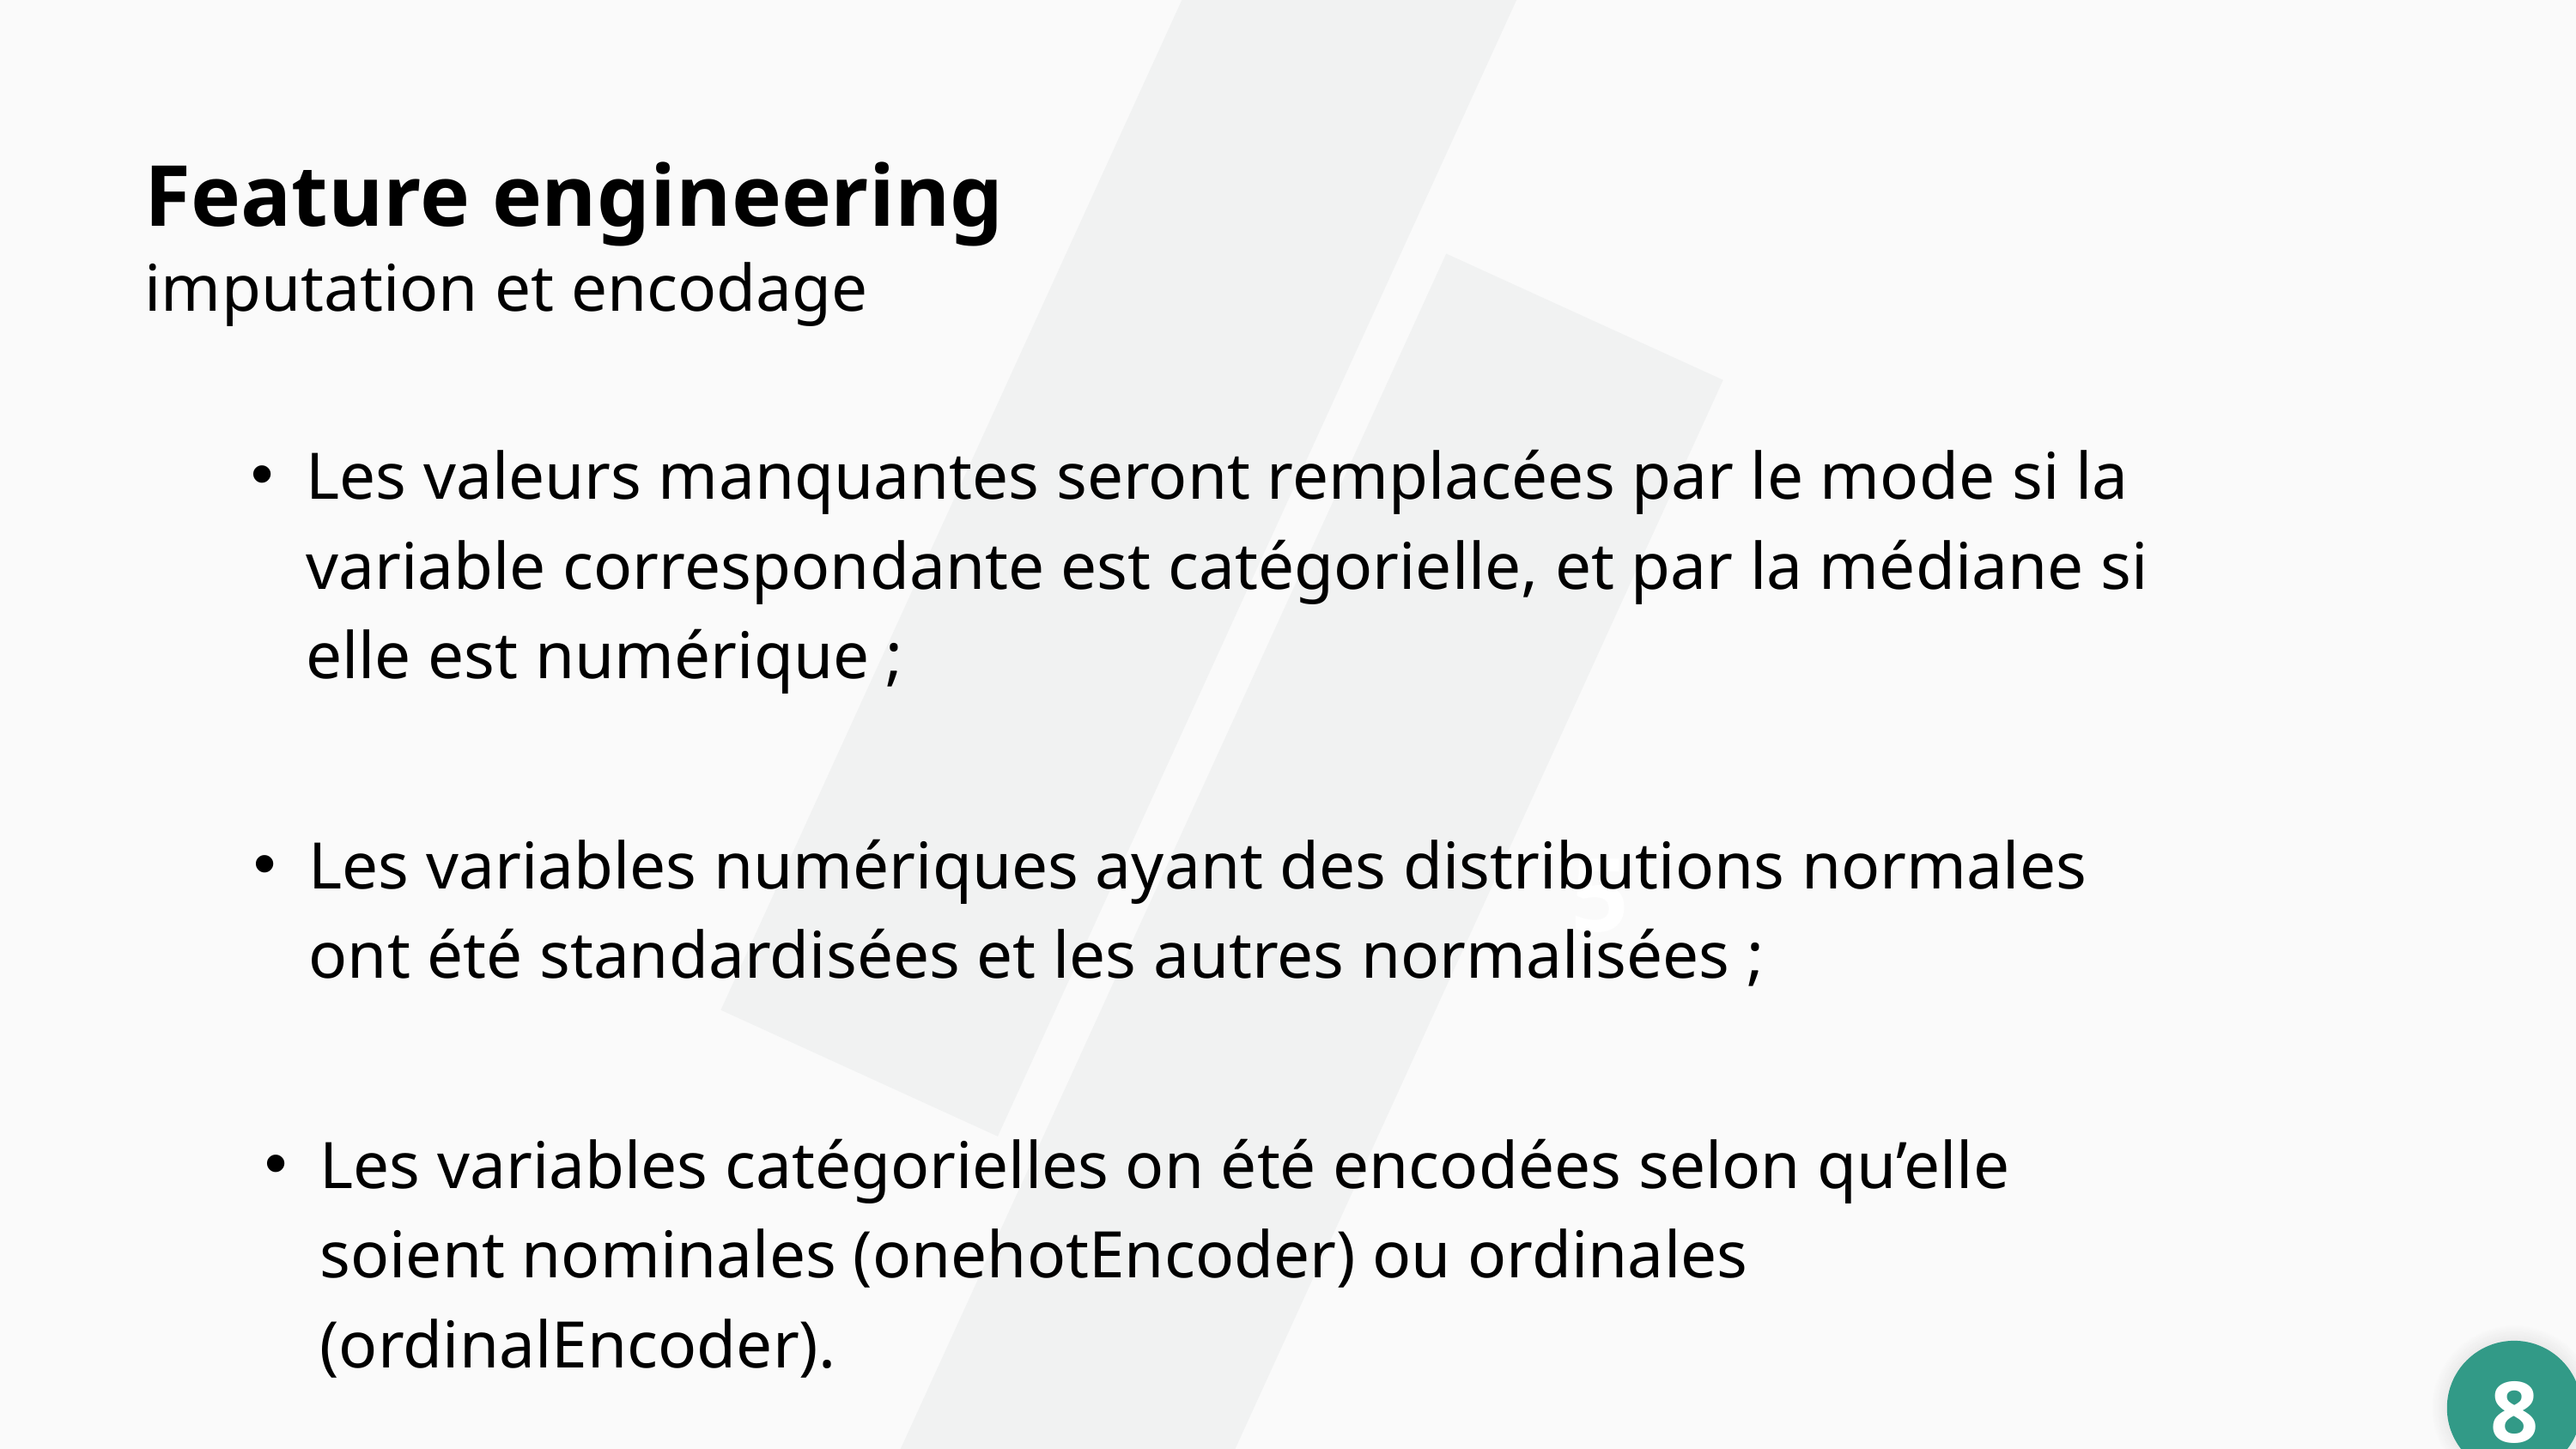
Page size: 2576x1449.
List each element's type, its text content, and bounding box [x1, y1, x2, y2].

text_box Les valeurs manquantes seront remplacées par le mode si la variable correspondante est catégorielle, et par la médiane si elle est numérique ; [1416, 421, 2178, 782]
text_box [1048, 0, 1353, 1148]
text_box Les valeurs manquantes seront remplacées par le mode si la variable correspondante est catégorielle, et par la médiane si elle est numérique ; [197, 421, 1042, 782]
text_box Les variables catégorielles on été encodées selon qu’elle soient nominales (onehotEncoder) ou ordinales (ordinalEncoder). [210, 1111, 1099, 1449]
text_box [2431, 1325, 2576, 1449]
text_box Feature engineering [144, 124, 1042, 234]
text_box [1104, 245, 1410, 1449]
text_box Les variables catégorielles on été encodées selon qu’elle soient nominales (onehotEncoder) ou ordinales (ordinalEncoder). [1416, 1111, 2213, 1449]
text_box imputation et encodage [144, 234, 1042, 325]
text_box Les variables numériques ayant des distributions normales ont été standardisées et les autres normalisées ; [199, 811, 1042, 1082]
text_box Les variables numériques ayant des distributions normales ont été standardisées et les autres normalisées ; [1416, 811, 2202, 1082]
